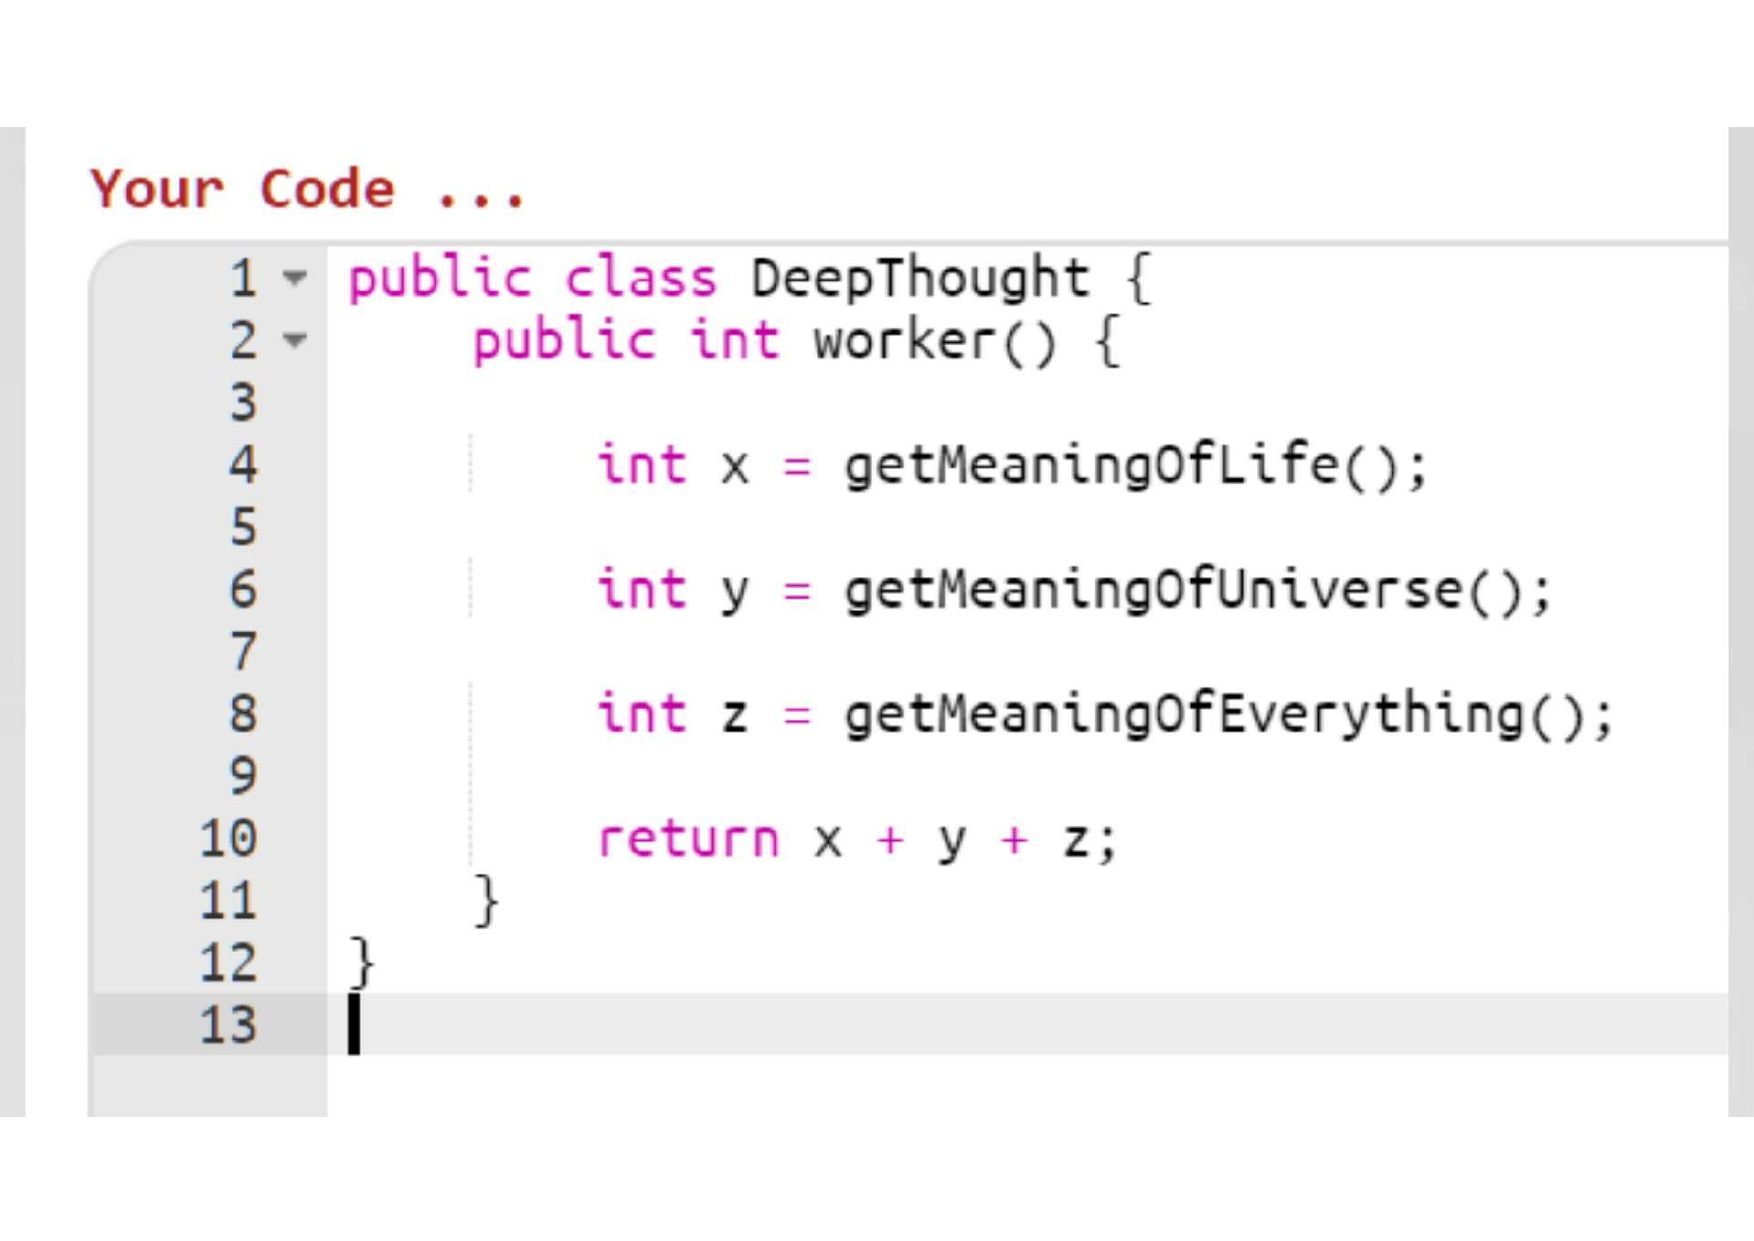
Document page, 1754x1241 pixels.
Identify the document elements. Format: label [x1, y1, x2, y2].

picture [0, 127, 1754, 1117]
